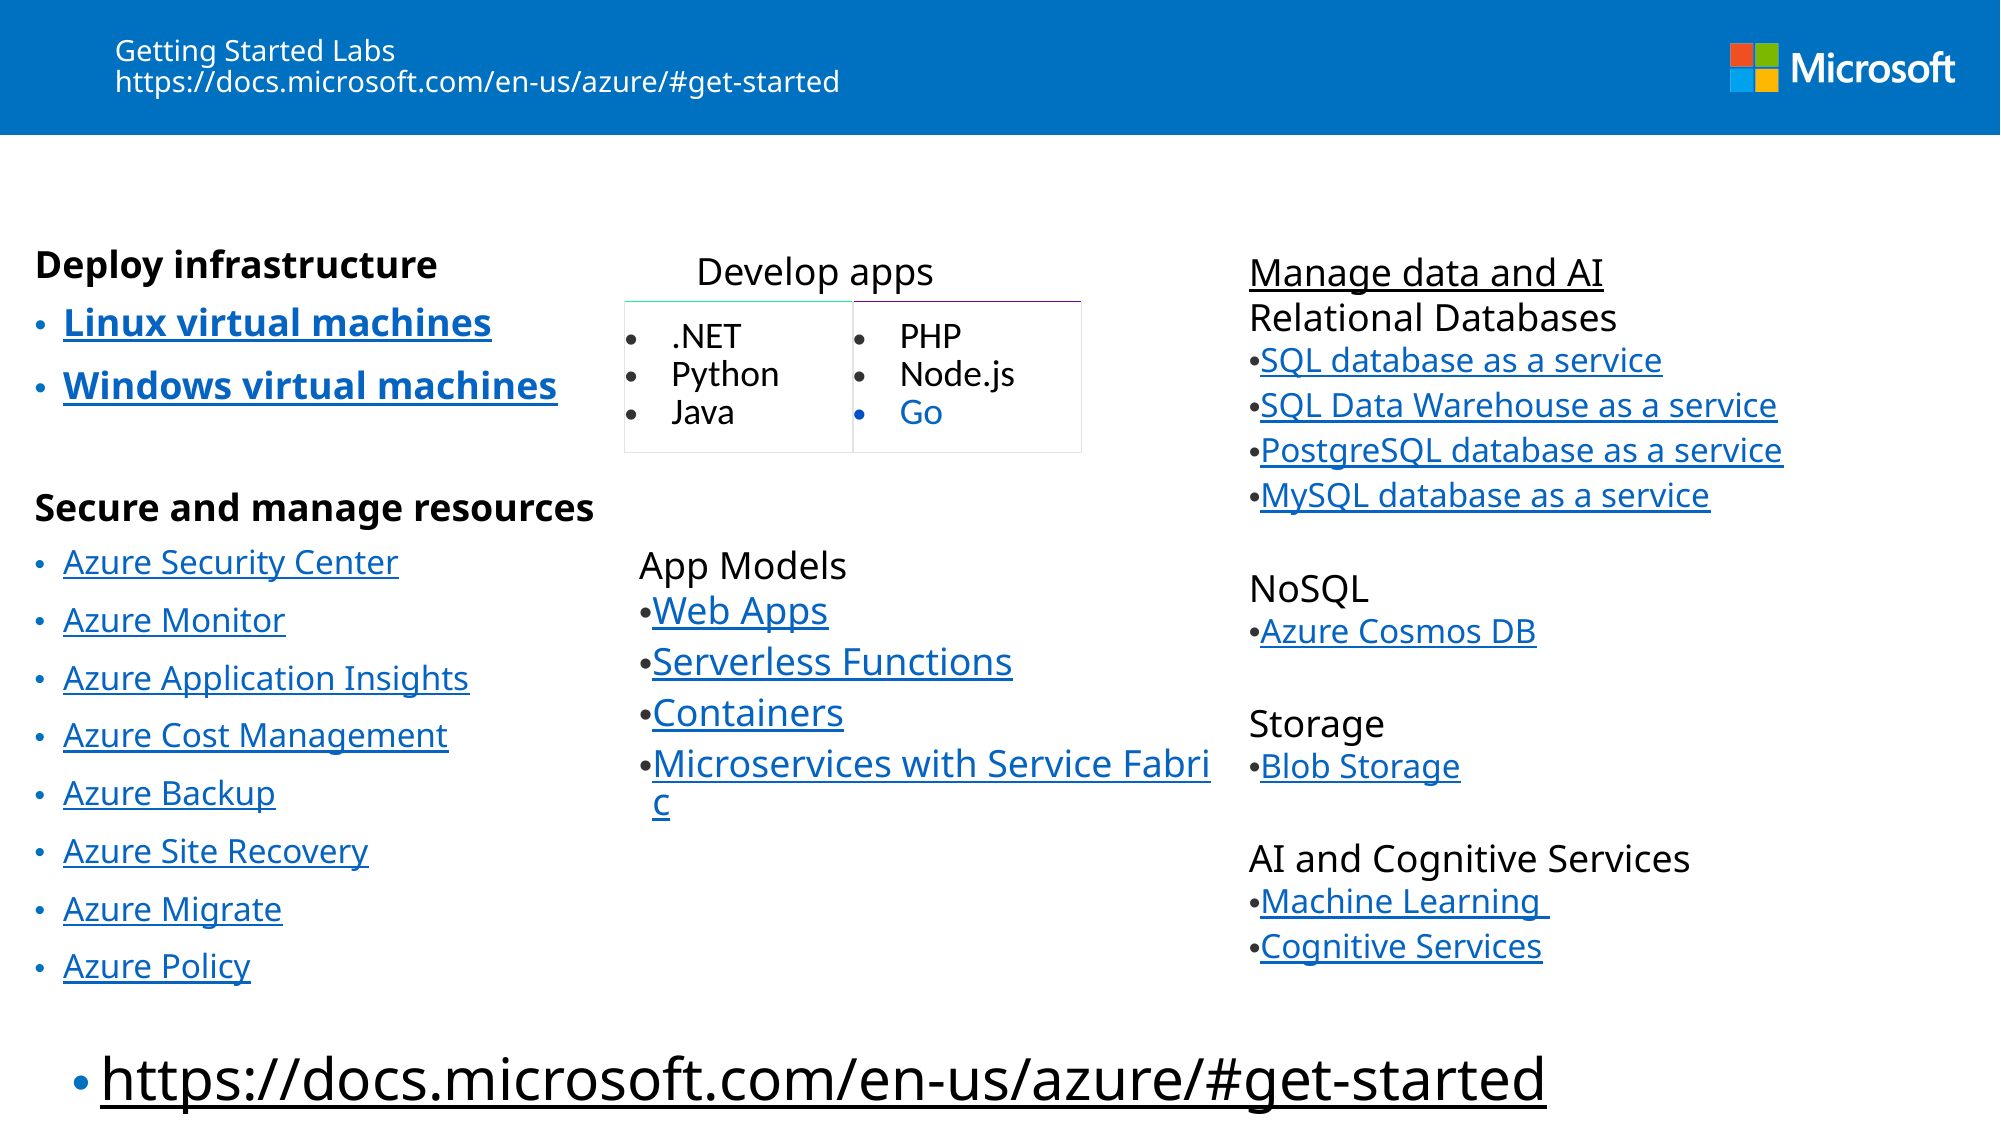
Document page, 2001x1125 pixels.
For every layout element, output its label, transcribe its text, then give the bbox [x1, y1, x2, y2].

picture [1900, 14, 1986, 121]
table_header PHP Node.js Go [854, 302, 1081, 452]
text_box Develop apps [696, 241, 1070, 294]
text_box https://docs.microsoft.com/en-us/azure/#get-started [57, 1034, 1933, 1102]
text_box Manage data and AI Relational Databases SQL database as a service SQL Data Warehouse as a service PostgreSQL database as a service MySQL database as a service NoSQL Azure Cosmos DB Storage Blob Storage AI and Cognitive Services Machine Learning Cognitive Services [1233, 241, 1949, 979]
text_box App Models Web Apps Serverless Functions Containers Microservices with Service Fabric [624, 534, 1232, 799]
text_box Deploy infrastructure Linux virtual machines Windows virtual machines Secure and manage resources Azure Security Center Azure Monitor Azure Application Insights Azure Cost Management Azure Backup Azure Site Recovery Azure Migrate Azure Policy [34, 241, 655, 1028]
title Getting Started Labs https://docs.microsoft.com/en-us/azure/#get-started [99, 0, 1900, 135]
table_header .NET Python Java [625, 302, 852, 452]
